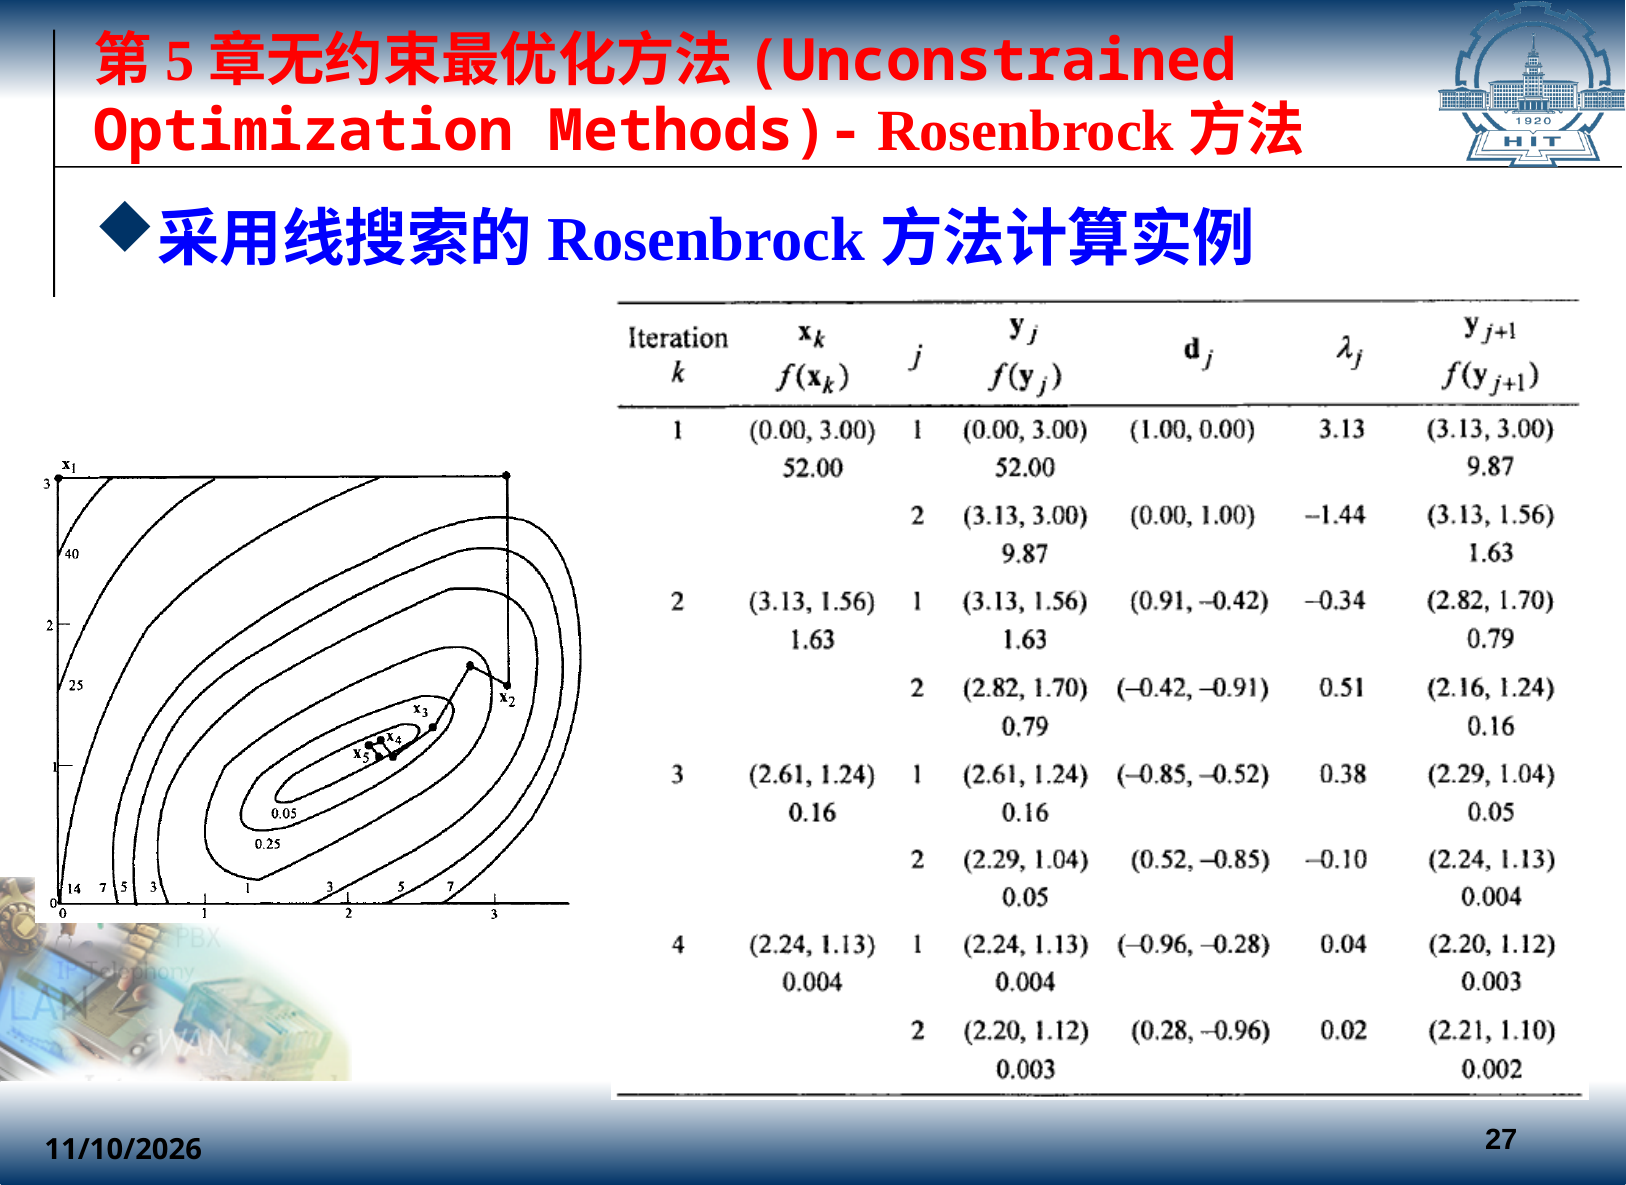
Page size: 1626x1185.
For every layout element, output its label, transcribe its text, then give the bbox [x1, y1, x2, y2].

picture [611, 291, 1589, 1101]
title 第5章无约束最优化方法(Unconstrained Optimization Methods)- Rosenbrock方法 [78, 29, 1498, 155]
list 采用线搜索的Rosenbrock方法计算实例 [80, 190, 1593, 1112]
picture [0, 457, 589, 1120]
picture [1438, 1, 1626, 167]
